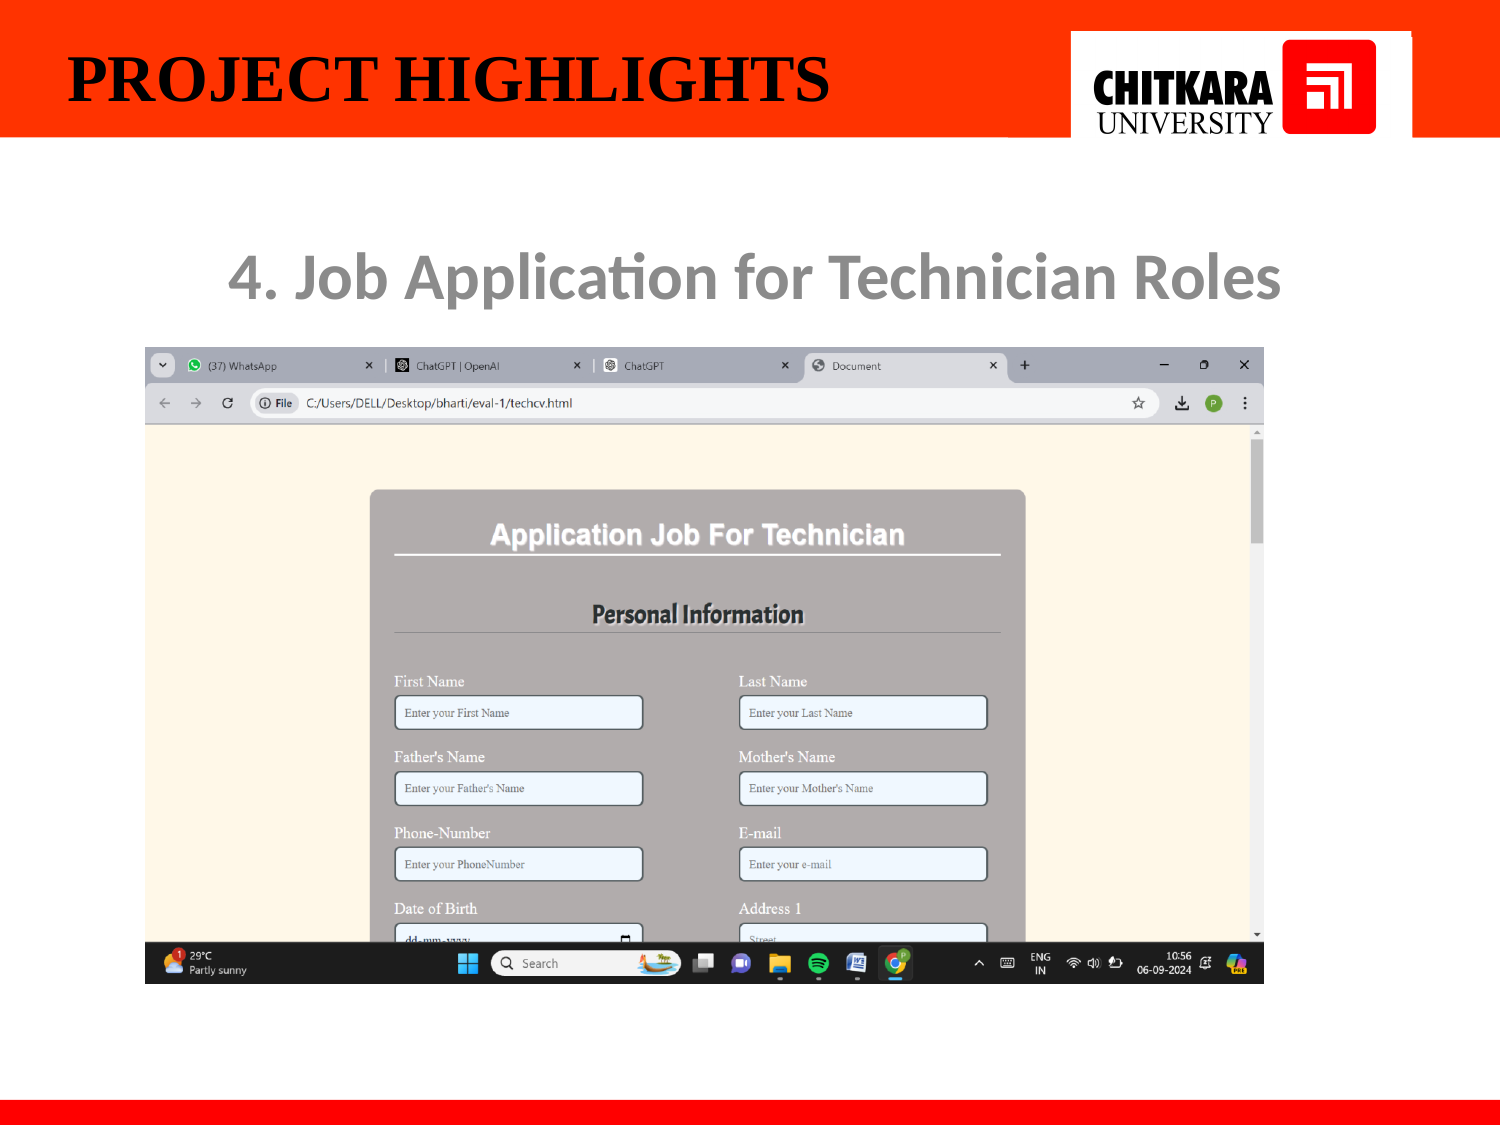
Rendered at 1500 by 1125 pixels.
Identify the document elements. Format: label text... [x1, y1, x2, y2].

picture [1074, 37, 1391, 138]
subtitle 4. Job Application for Technician Roles [87, 224, 1426, 1001]
title PROJECT HIGHLIGHTS [0, 0, 901, 151]
picture [145, 347, 1264, 984]
